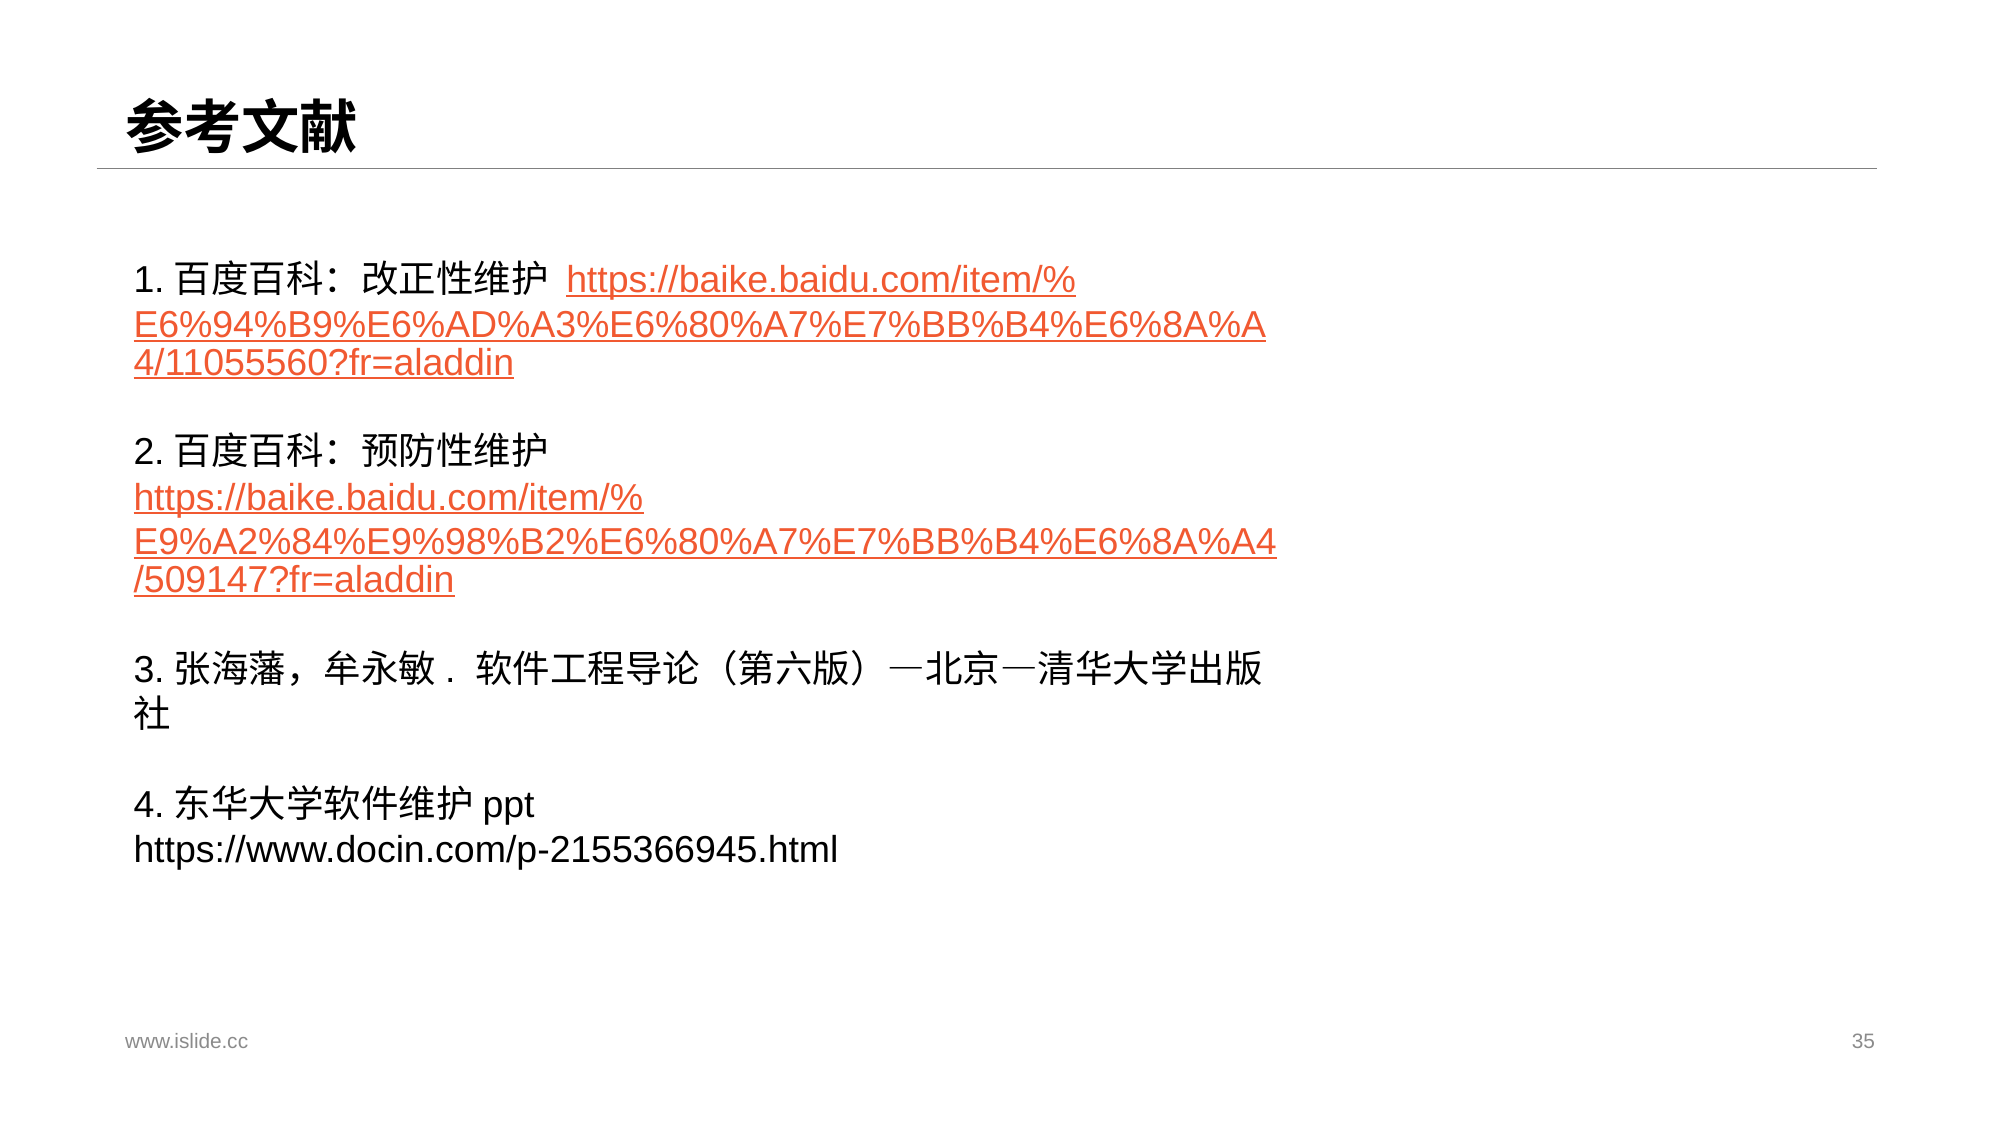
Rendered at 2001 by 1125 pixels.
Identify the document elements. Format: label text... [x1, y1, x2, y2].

slide_number 35 [1412, 1023, 1890, 1058]
footer www.islide.cc [109, 1023, 790, 1058]
text_box 1.百度百科：改正性维护 https://baike.baidu.com/item/%E6%94%B9%E6%AD%A3%E6%80%A7%E7%BB%B4%E6%8A%A4/11055560?fr=aladdin 2.百度百科：预防性维护 https://baike.baidu.com/item/%E9%A2%84%E9%98%B2%E6%80%A7%E7%BB%B4%E6%8A%A4/509147?fr=aladdin 3.张海藩，牟永敏. 软件工程导论（第六版）—北京—清华大学出版社 4.东华大学软件维护ppt https://www.docin.com/p-2155366945.html [118, 247, 1300, 848]
title 参考文献 [109, 0, 1890, 169]
